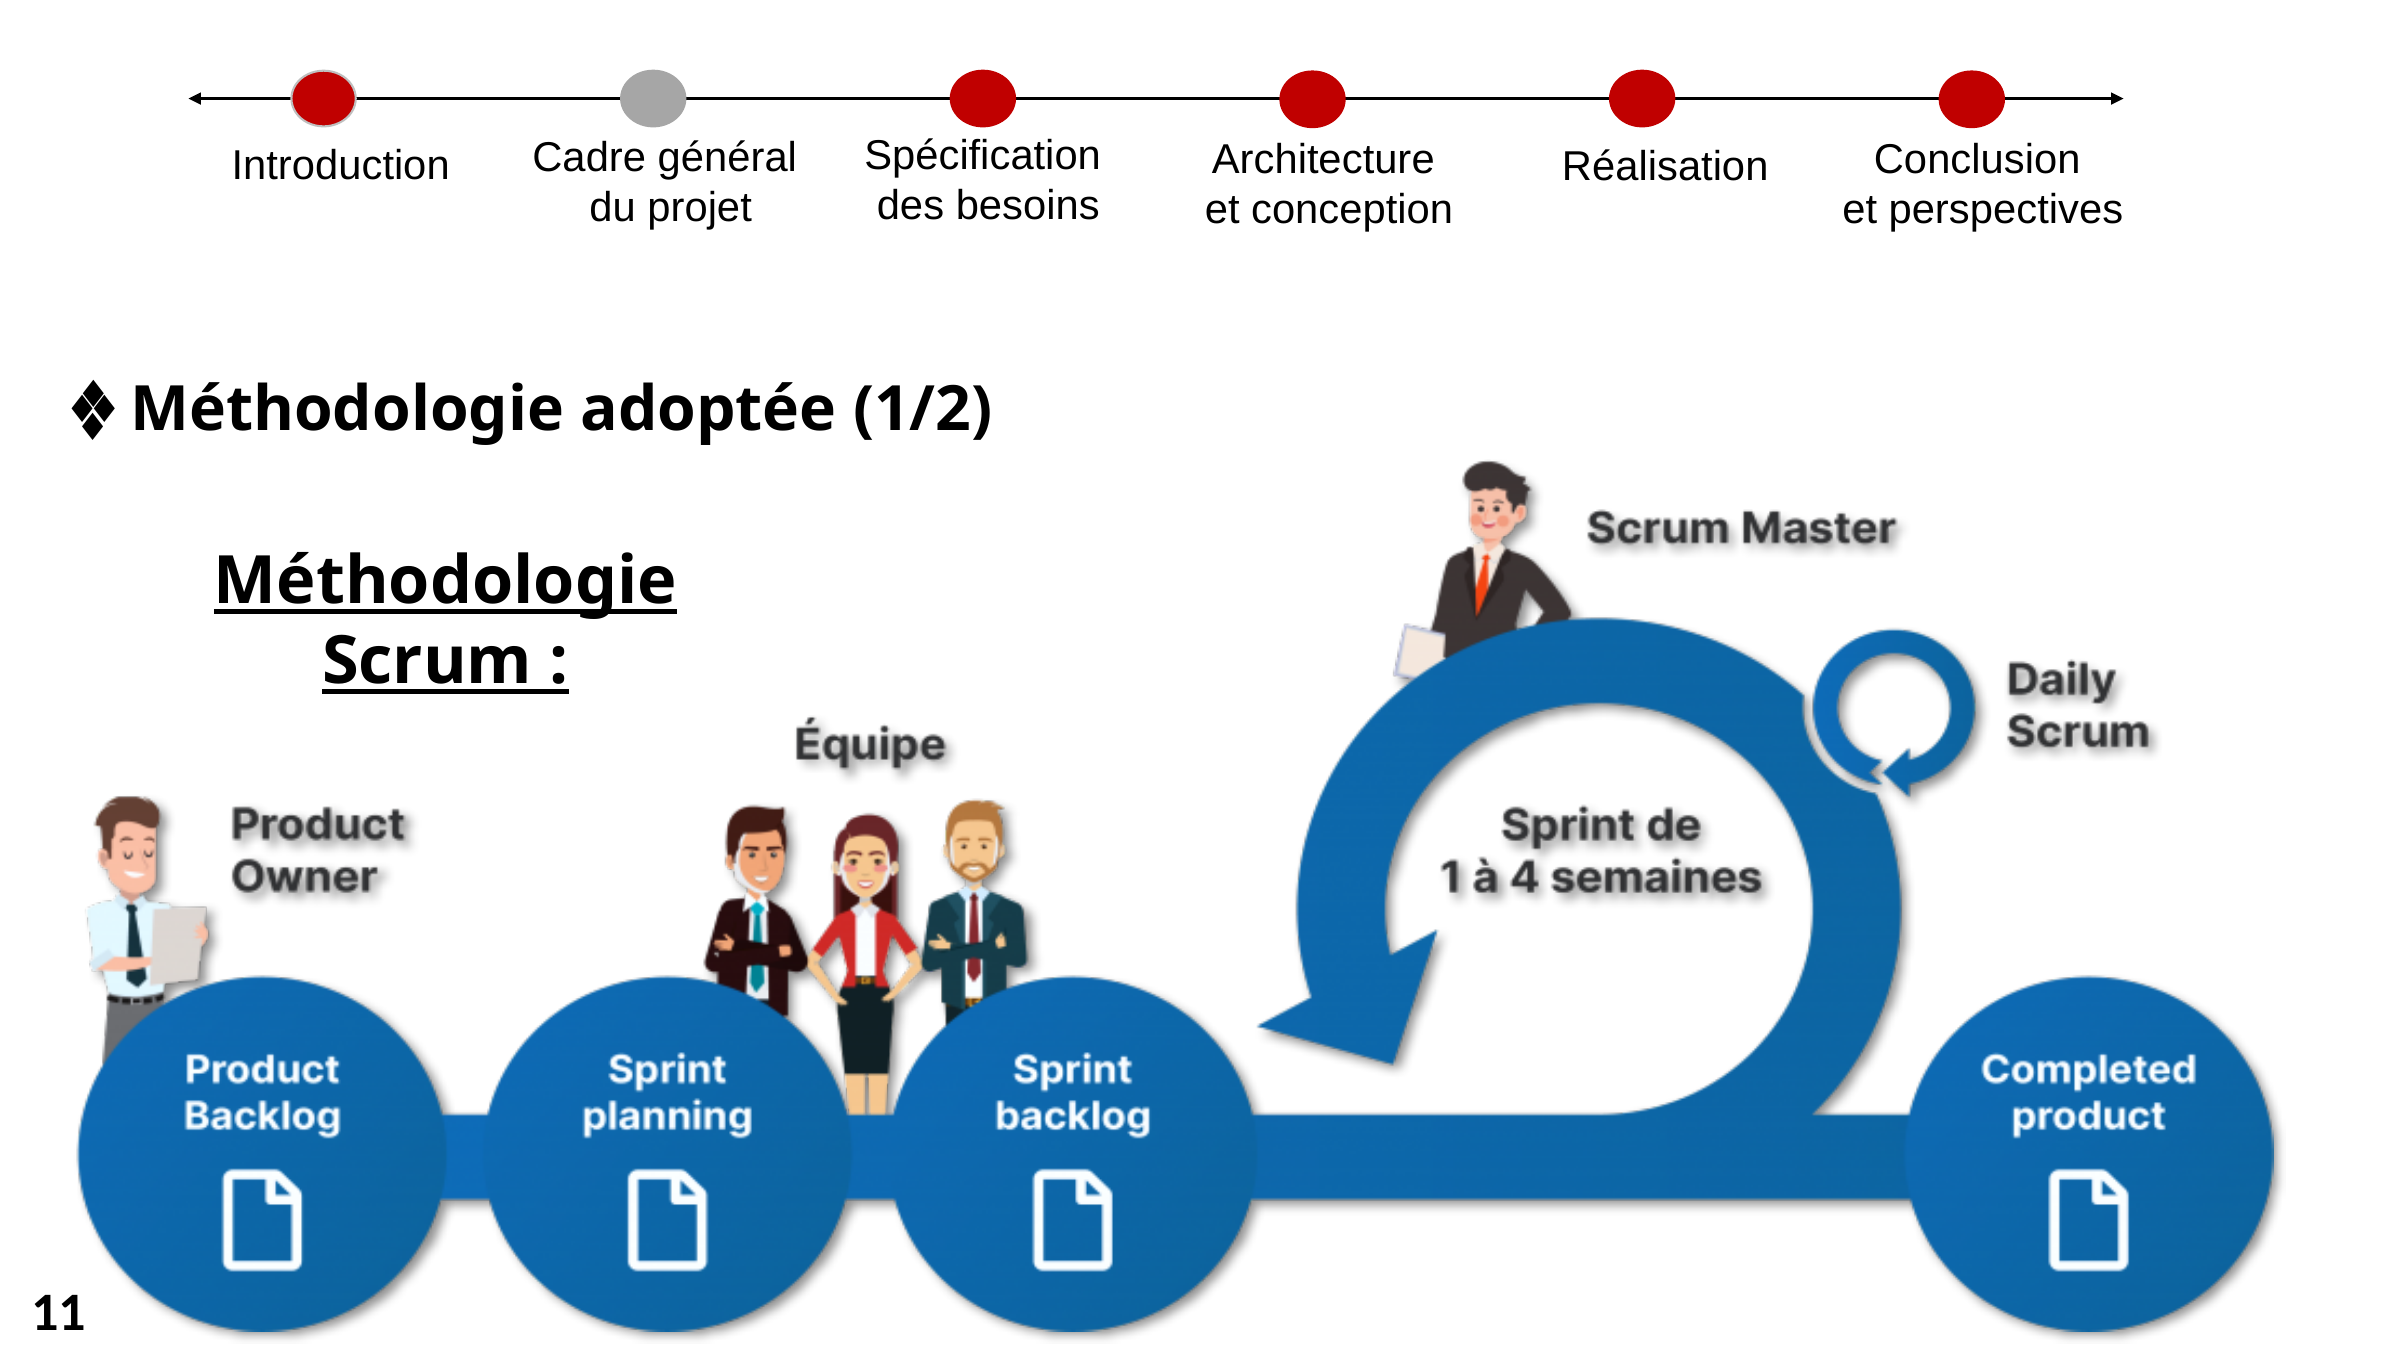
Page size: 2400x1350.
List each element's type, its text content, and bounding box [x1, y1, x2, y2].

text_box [50, 362, 135, 447]
text_box Méthodologie adoptée (1/2) [115, 369, 1053, 452]
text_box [216, 120, 2151, 242]
text_box 11 [16, 1269, 135, 1349]
picture [60, 456, 2274, 1332]
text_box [291, 70, 2004, 120]
